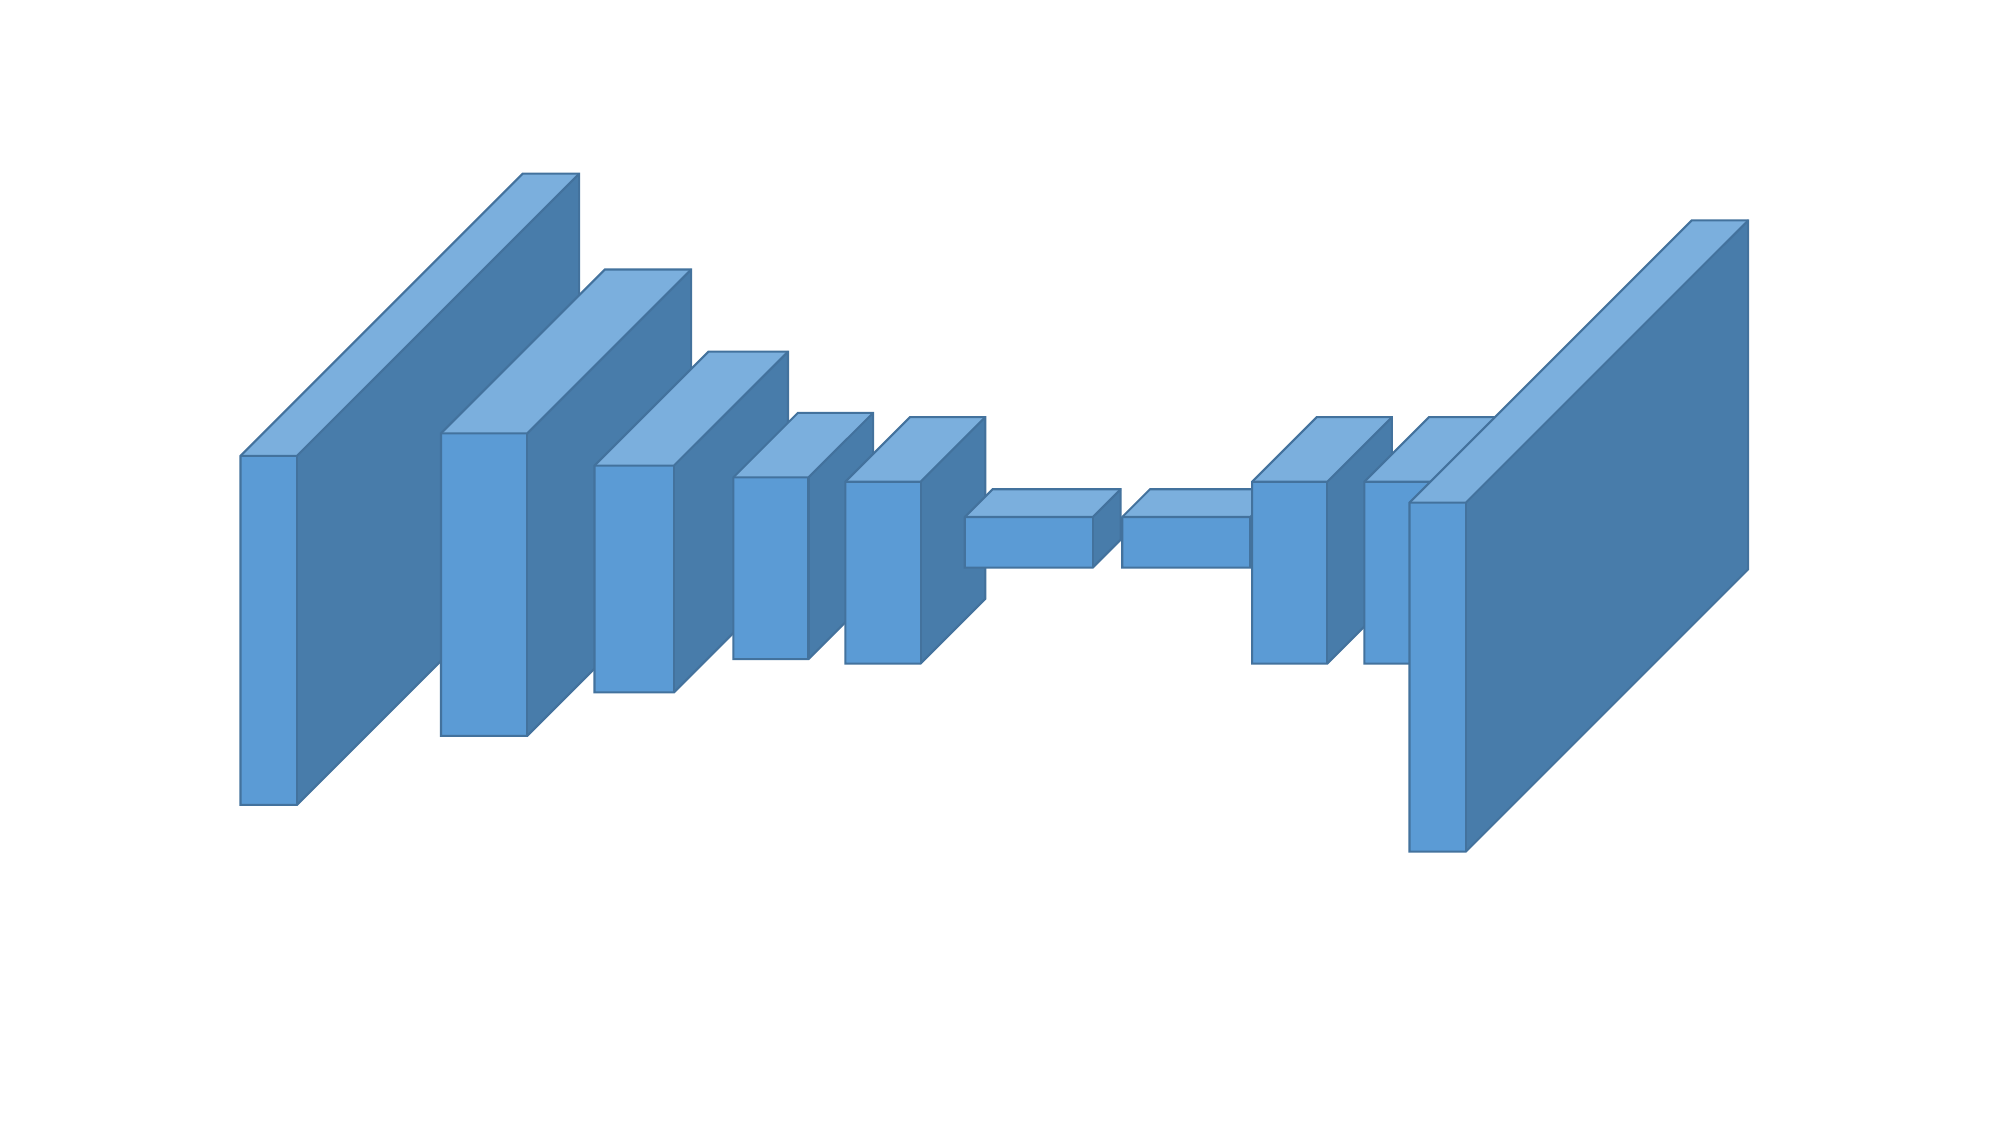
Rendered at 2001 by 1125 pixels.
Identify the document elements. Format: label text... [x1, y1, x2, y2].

text_box [844, 416, 987, 665]
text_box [1369, 419, 1490, 480]
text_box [850, 419, 980, 480]
text_box [1363, 416, 1493, 665]
text_box [593, 350, 790, 694]
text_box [245, 175, 575, 454]
text_box [439, 268, 693, 737]
text_box [1121, 488, 1251, 569]
text_box [599, 353, 784, 464]
text_box [445, 271, 687, 432]
text_box 卷积 [1414, 222, 1744, 501]
text_box [1251, 416, 1393, 665]
text_box [1408, 219, 1750, 853]
text_box [239, 172, 581, 806]
text_box [963, 488, 1122, 569]
text_box [732, 411, 875, 661]
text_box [970, 491, 1116, 515]
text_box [1127, 491, 1251, 515]
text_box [1257, 419, 1387, 480]
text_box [738, 414, 869, 476]
